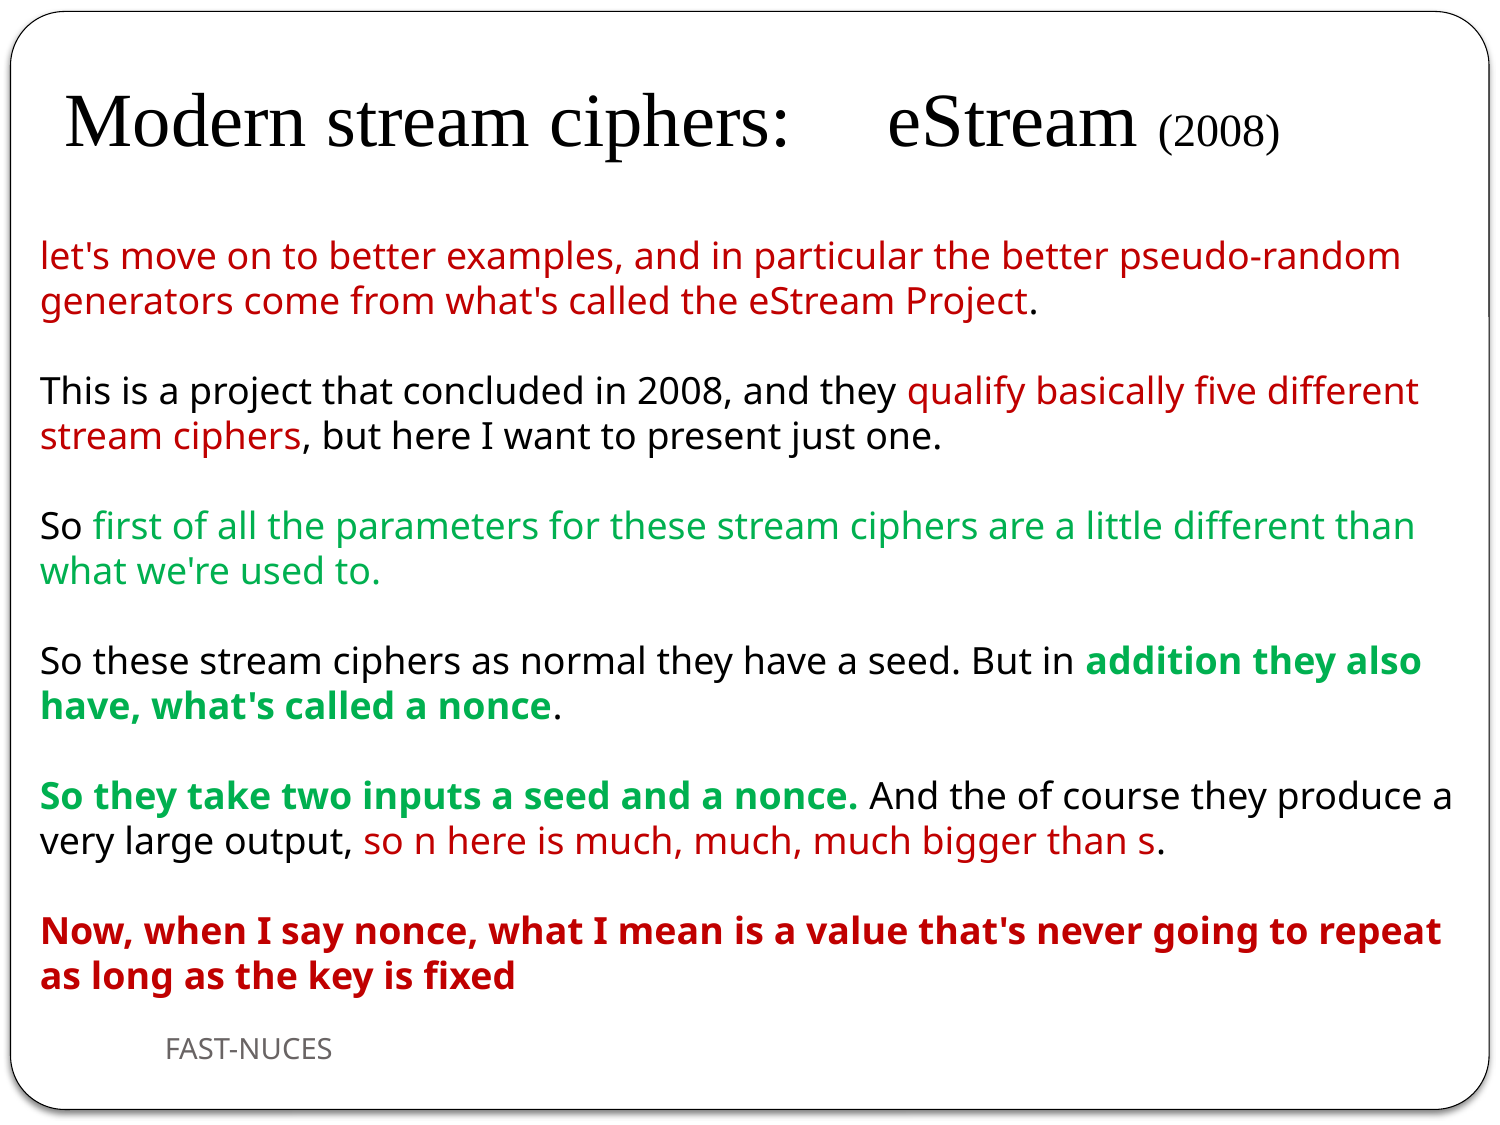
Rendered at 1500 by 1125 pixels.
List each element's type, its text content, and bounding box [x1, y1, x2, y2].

text_box let's move on to better examples, and in particular the better pseudo-random generators come from what's called the eStream Project. This is a project that concluded in 2008, and they qualify basically five different stream ciphers, but here I want to present just one. So first of all the parameters for these stream ciphers are a little different than what we're used to. So these stream ciphers as normal they have a seed. But in addition they also have, what's called a nonce. So they take two inputs a seed and a nonce. And the of course they produce a very large output, so n here is much, much, much bigger than s. Now, when I say nonce, what I mean is a value that's never going to repeat as long as the key is fixed [24, 224, 1475, 1005]
text_box Modern stream ciphers: eStream (2008) [49, 62, 1325, 183]
footer FAST-NUCES [150, 1012, 800, 1088]
